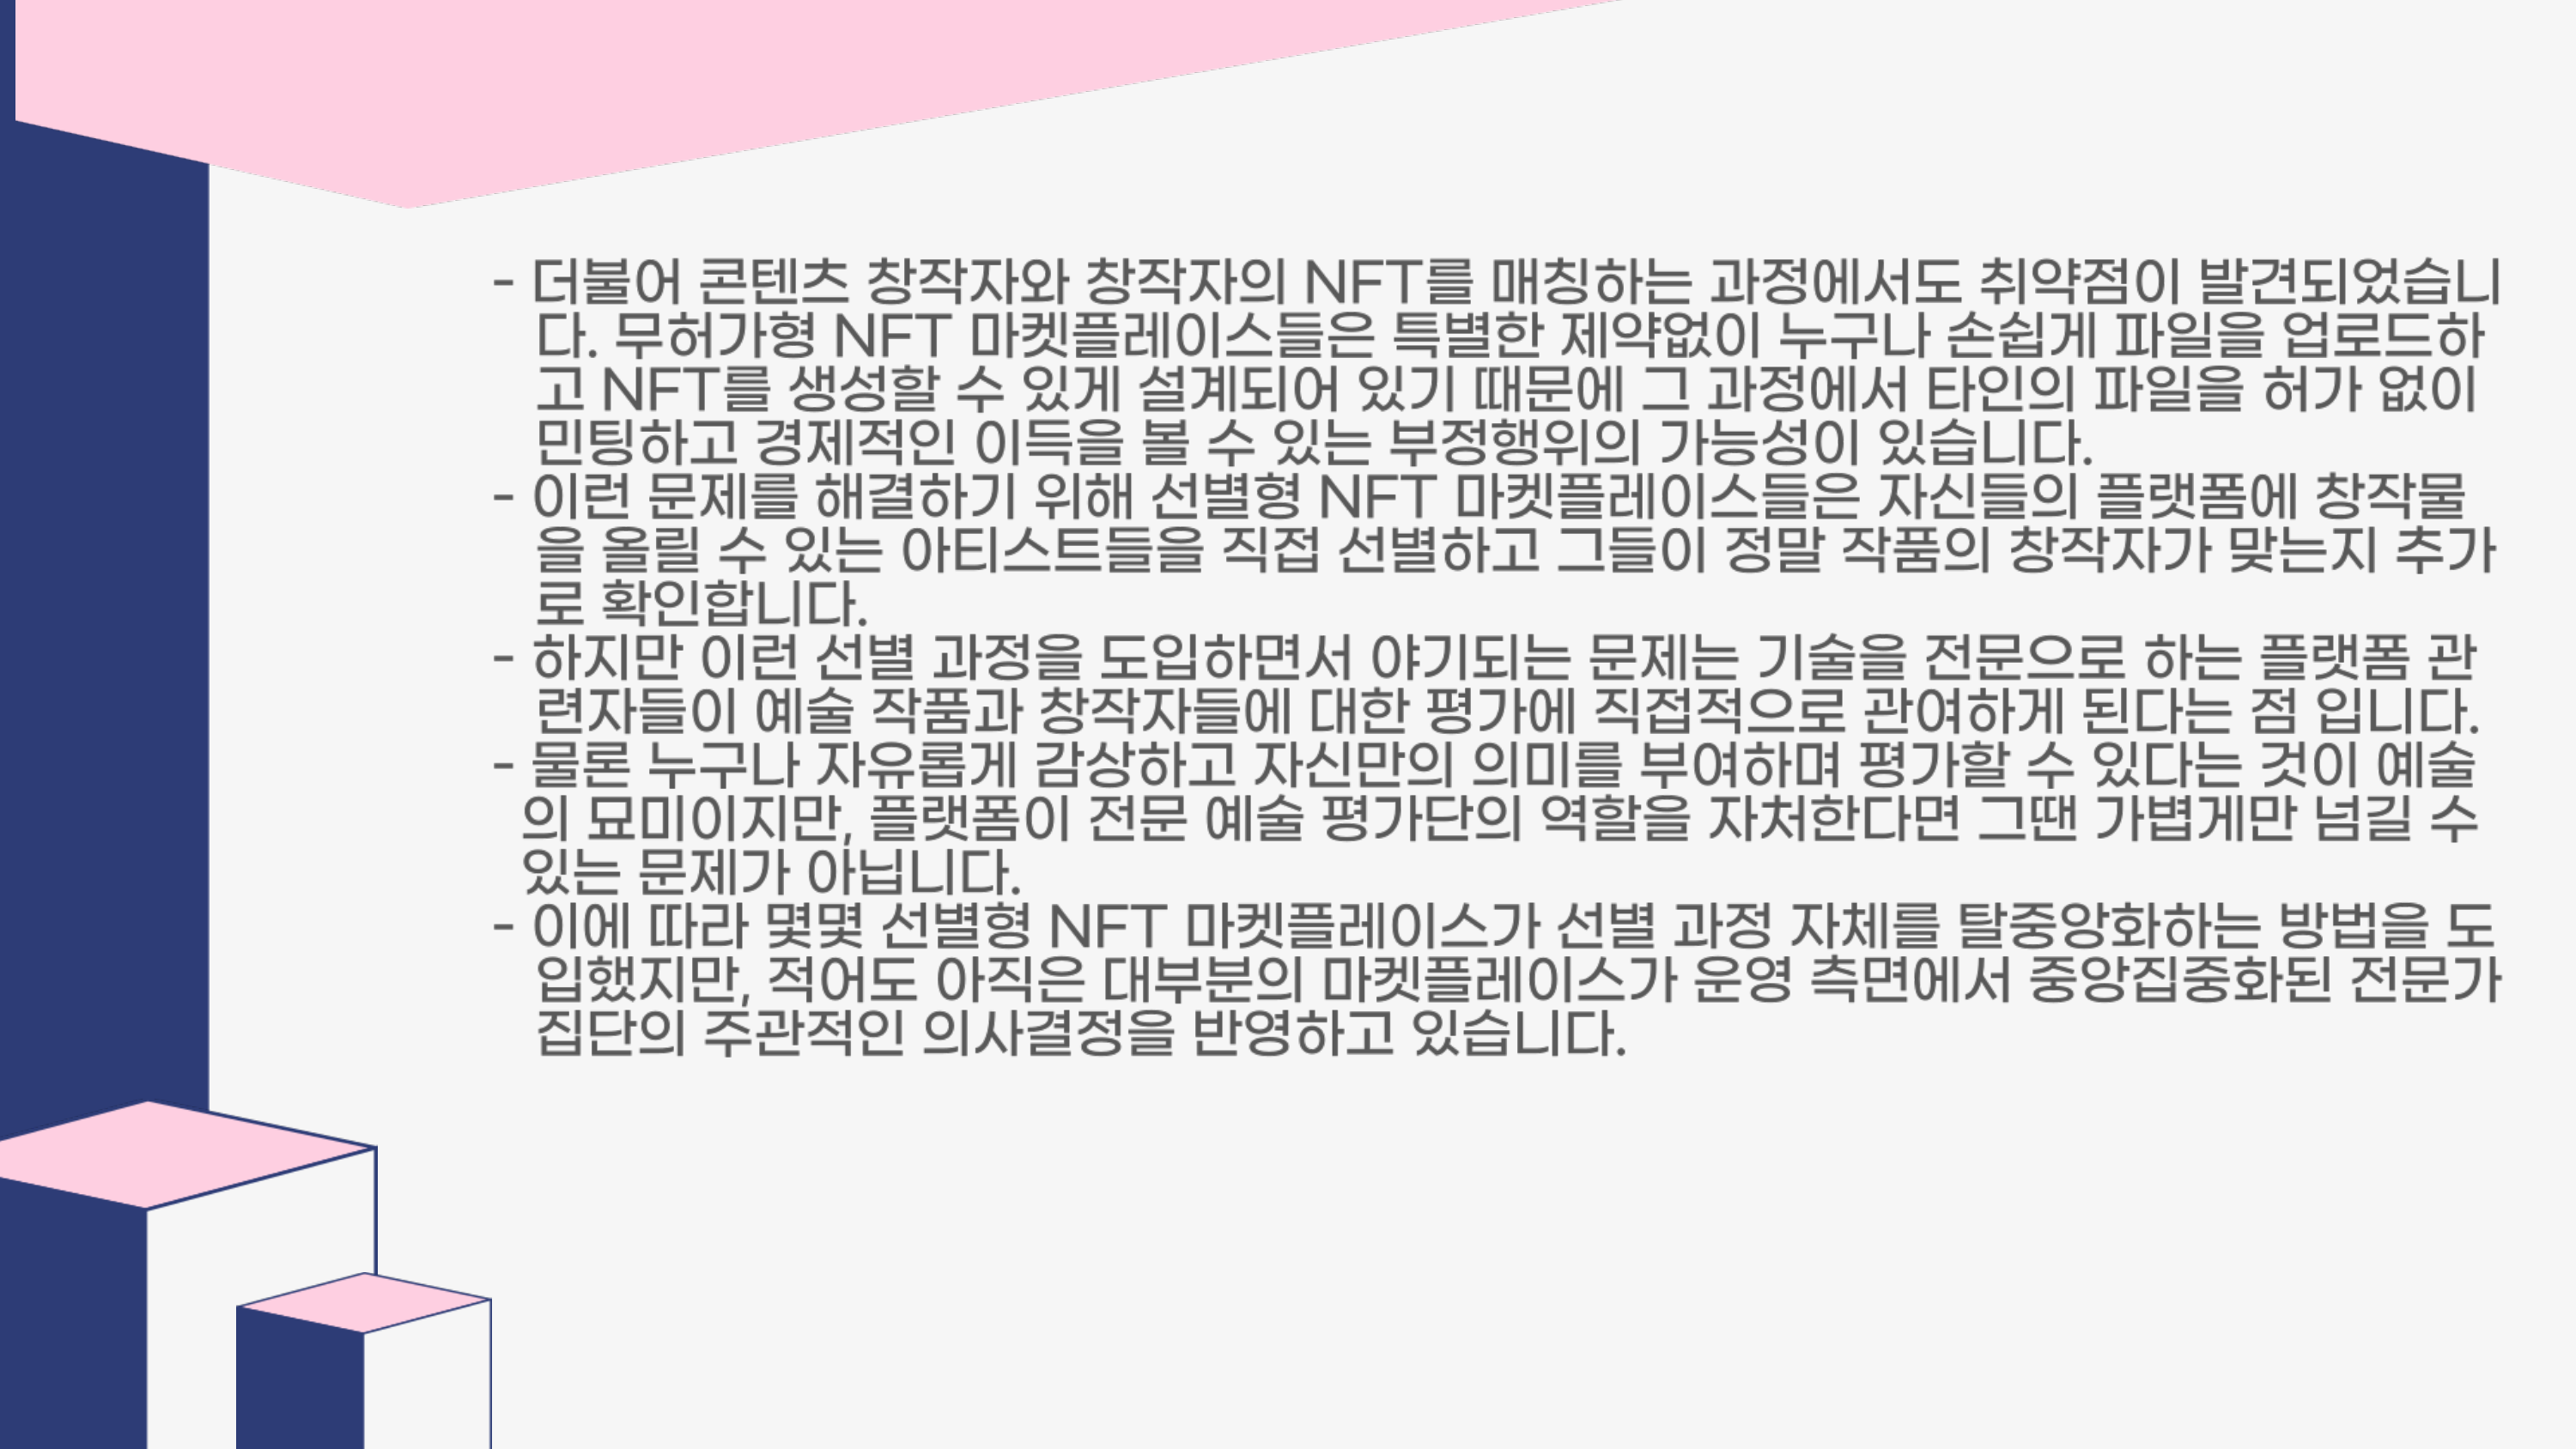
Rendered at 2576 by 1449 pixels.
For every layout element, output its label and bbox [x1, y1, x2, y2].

text_box [236, 1271, 492, 1449]
text_box [15, 0, 2576, 209]
picture [483, 243, 2529, 1082]
text_box [0, 0, 210, 1097]
text_box [0, 1098, 378, 1449]
